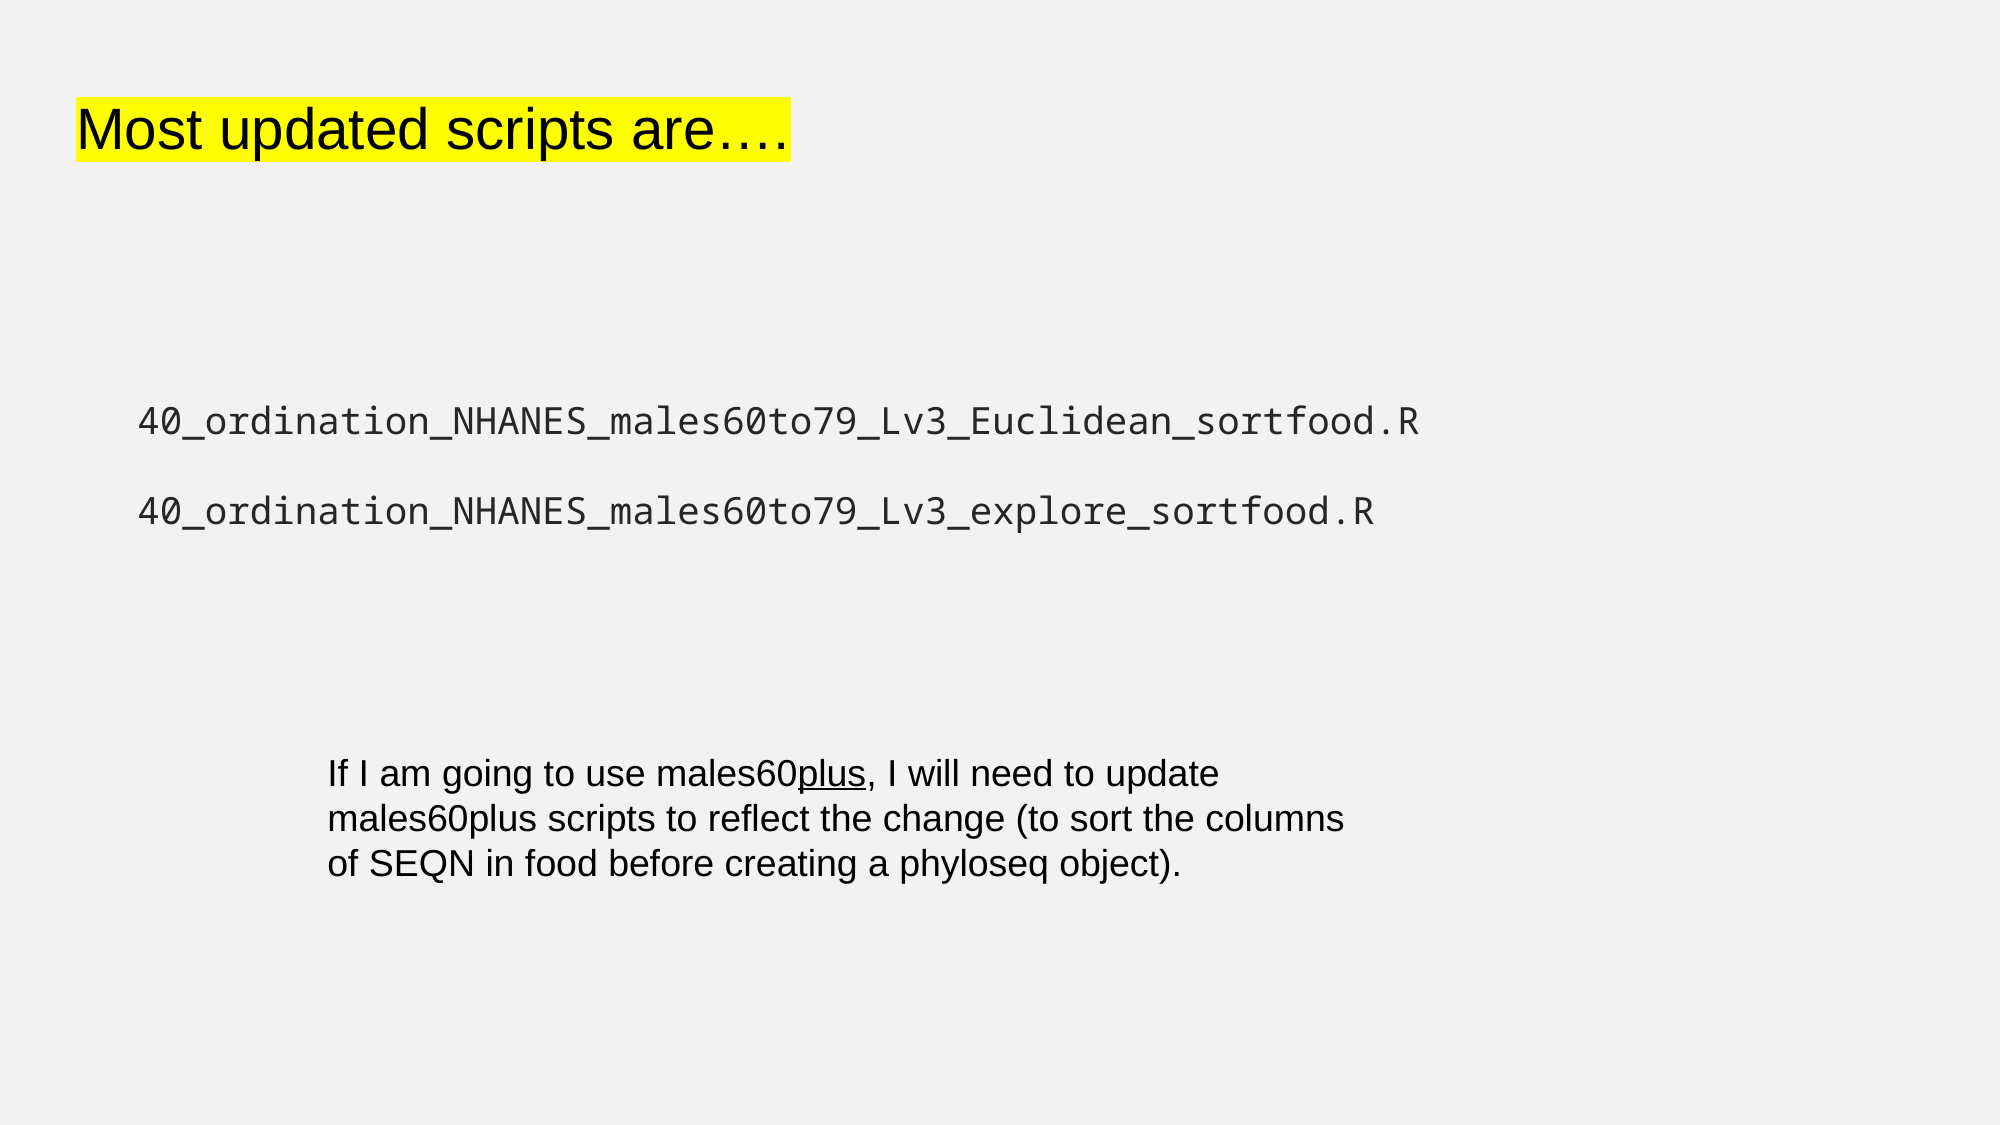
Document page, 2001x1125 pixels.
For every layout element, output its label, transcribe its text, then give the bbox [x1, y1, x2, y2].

text_box If I am going to use males60plus, I will need to update males60plus scripts to reflect the change (to sort the columns of SEQN in food before creating a phyloseq object). [312, 741, 1369, 892]
title Most updated scripts are…. [61, 43, 1950, 220]
text_box 40_ordination_NHANES_males60to79_Lv3_Euclidean_sortfood.R 40_ordination_NHANES_males60to79_Lv3_explore_sortfood.R [122, 389, 1727, 675]
